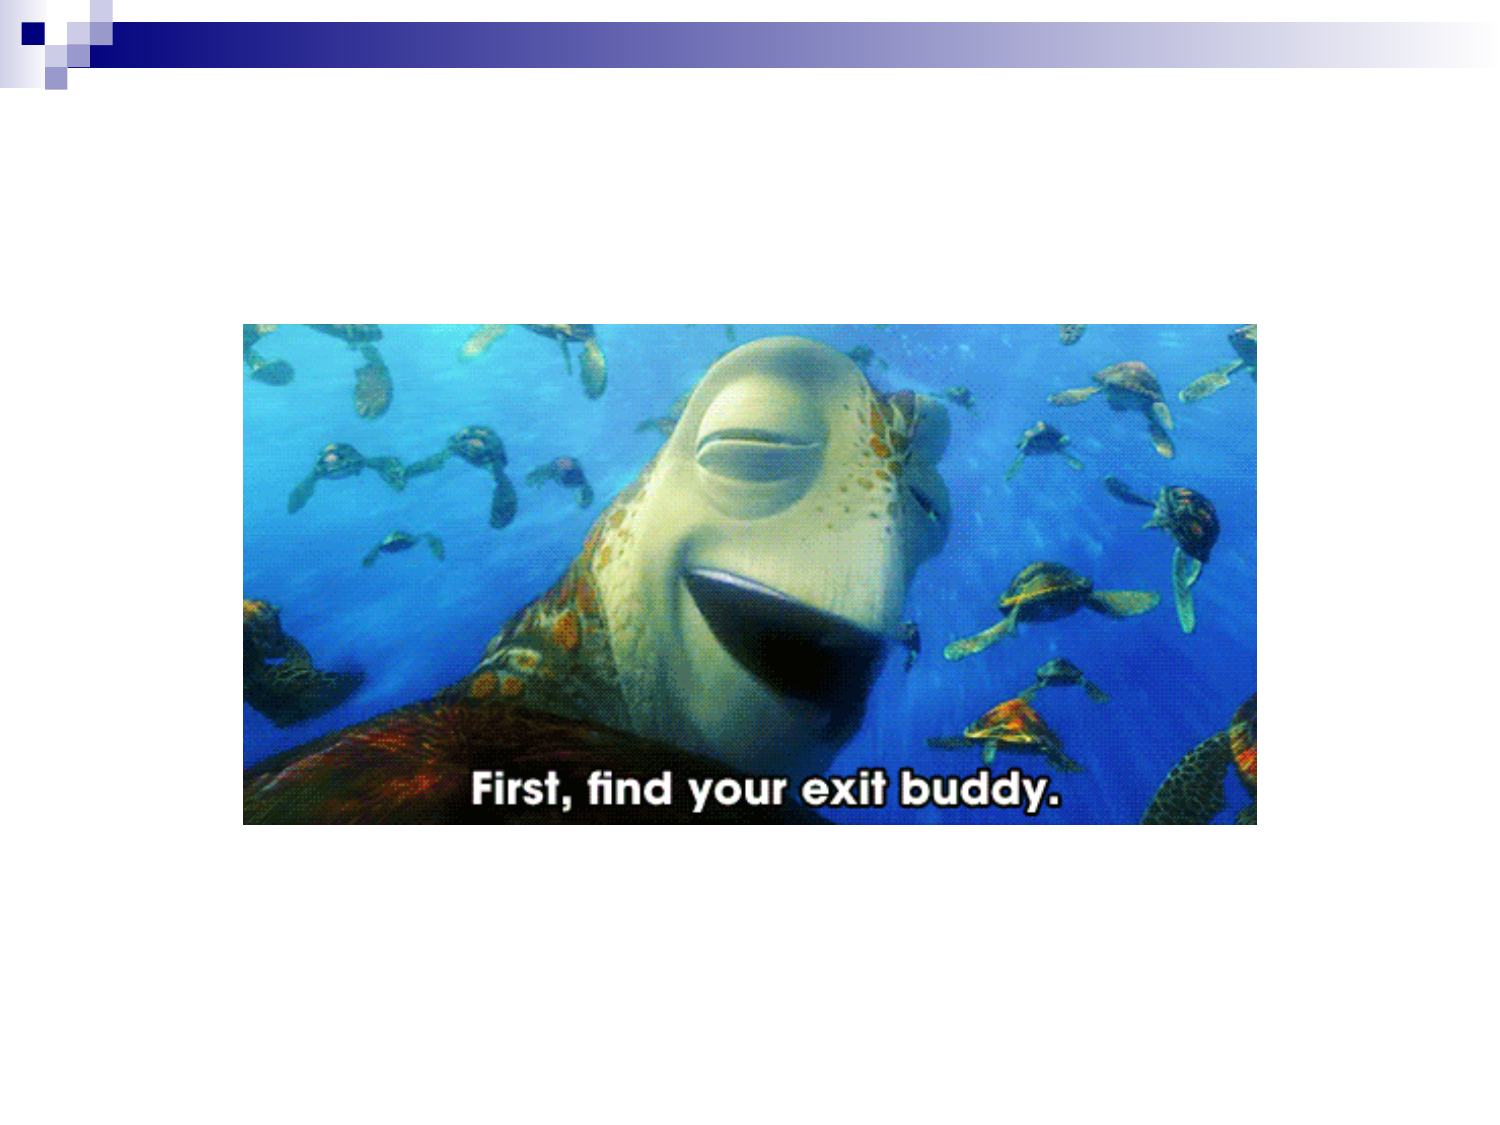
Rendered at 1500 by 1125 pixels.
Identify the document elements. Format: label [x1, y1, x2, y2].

picture [243, 324, 1257, 826]
